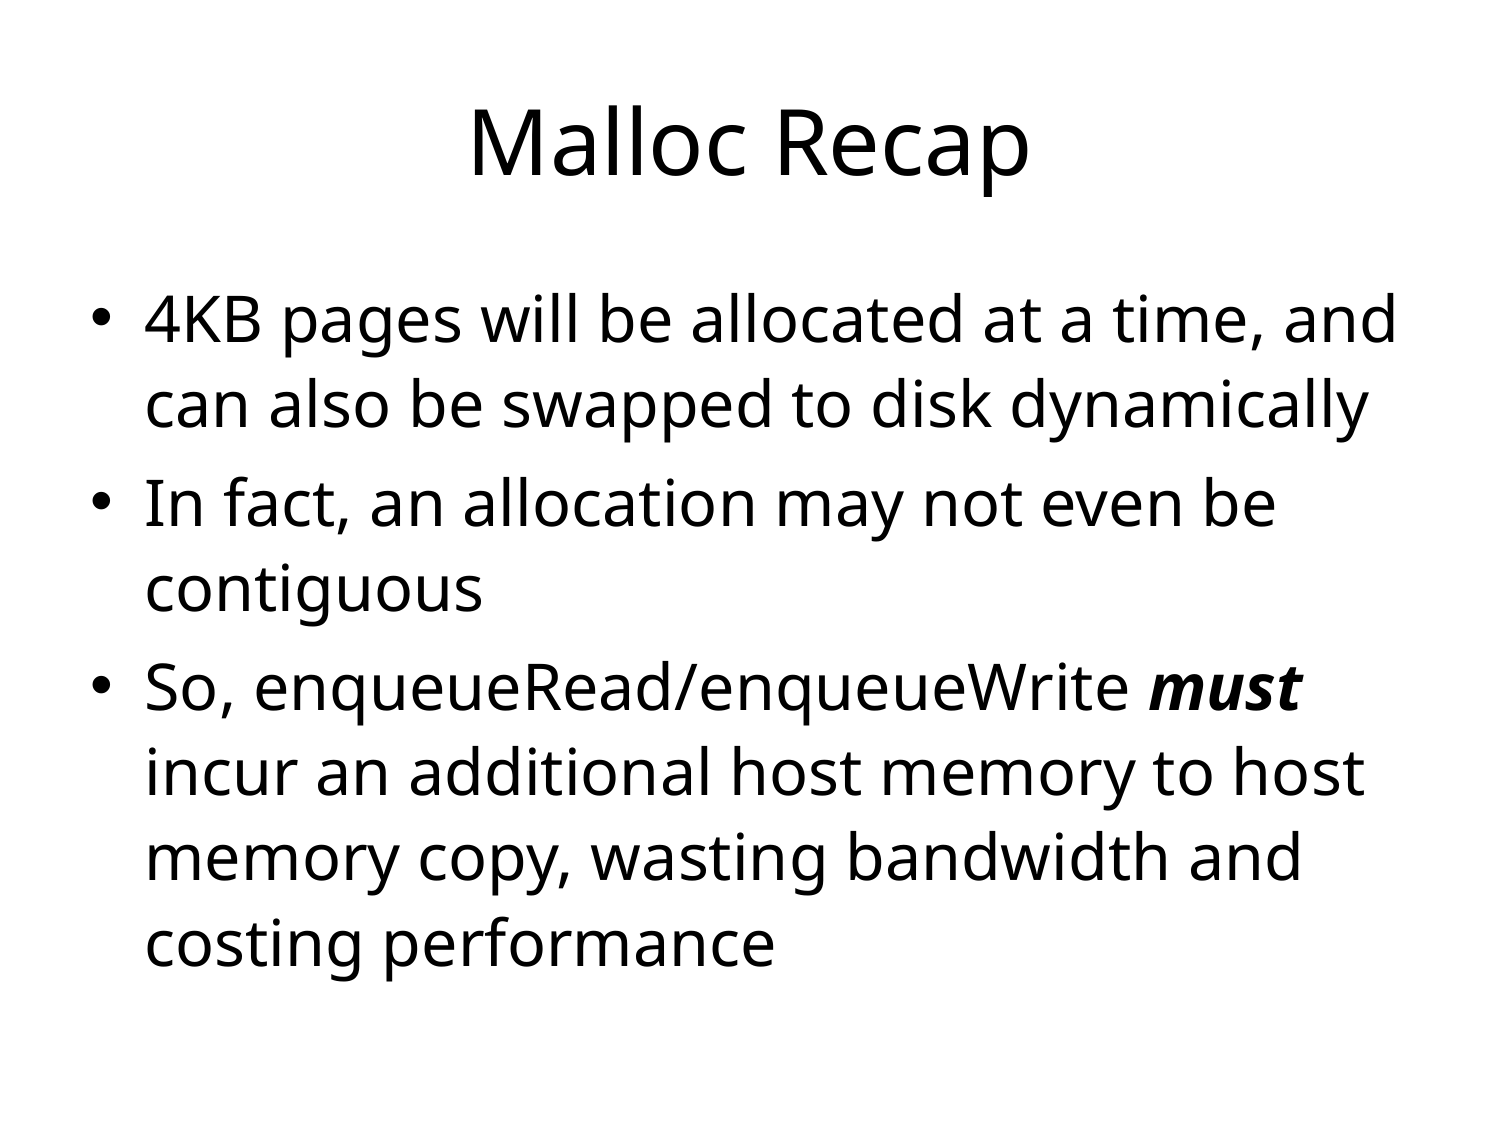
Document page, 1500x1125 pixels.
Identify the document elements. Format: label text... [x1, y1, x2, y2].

title Malloc Recap [75, 45, 1425, 233]
list 4KB pages will be allocated at a time, and can also be swapped to disk dynamically In fact, an allocation may not even be contiguous So, enqueueRead/enqueueWrite must incur an additional host memory to host memory copy, wasting bandwidth and costing performance [75, 262, 1425, 1059]
